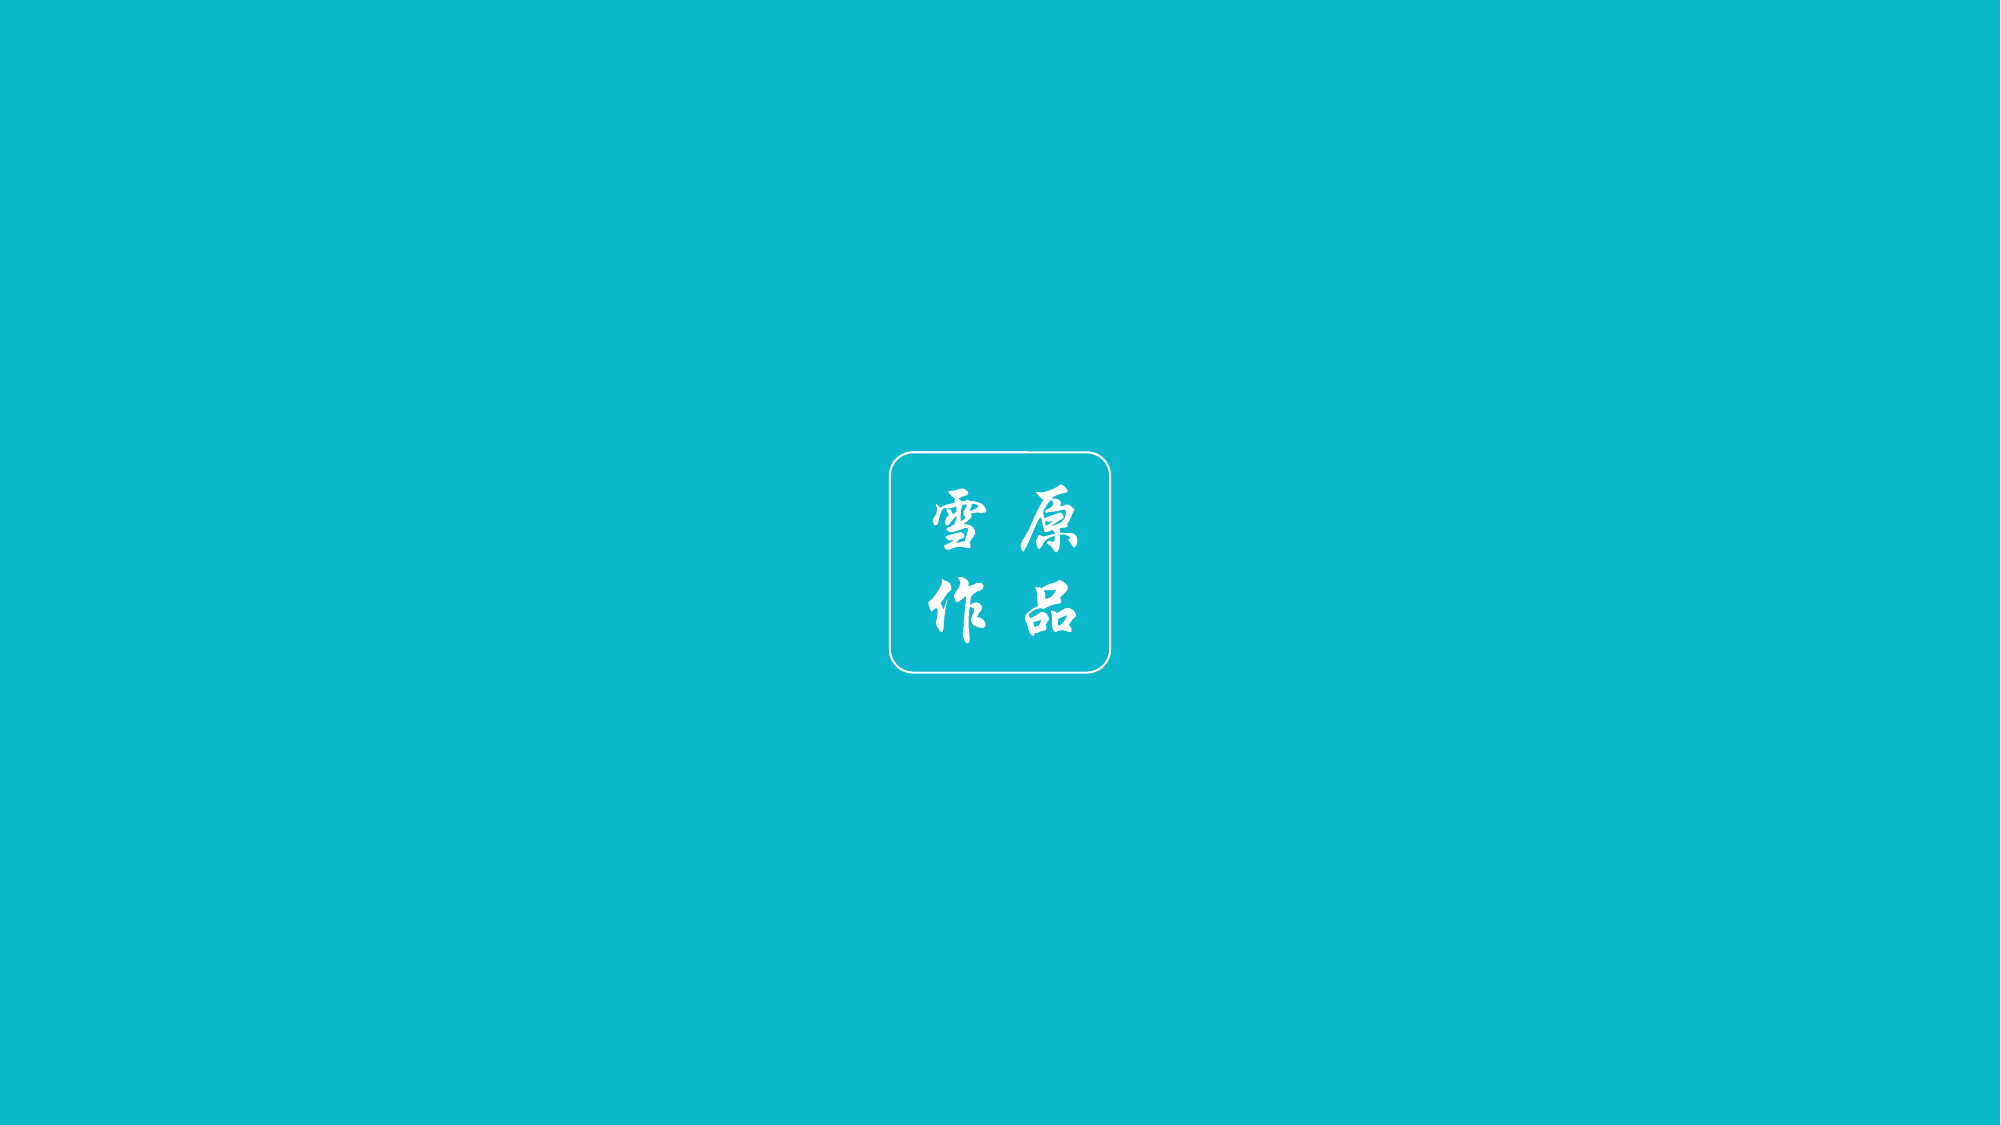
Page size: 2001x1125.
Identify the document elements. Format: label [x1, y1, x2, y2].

text_box [0, 0, 2000, 1125]
text_box [889, 452, 1111, 673]
